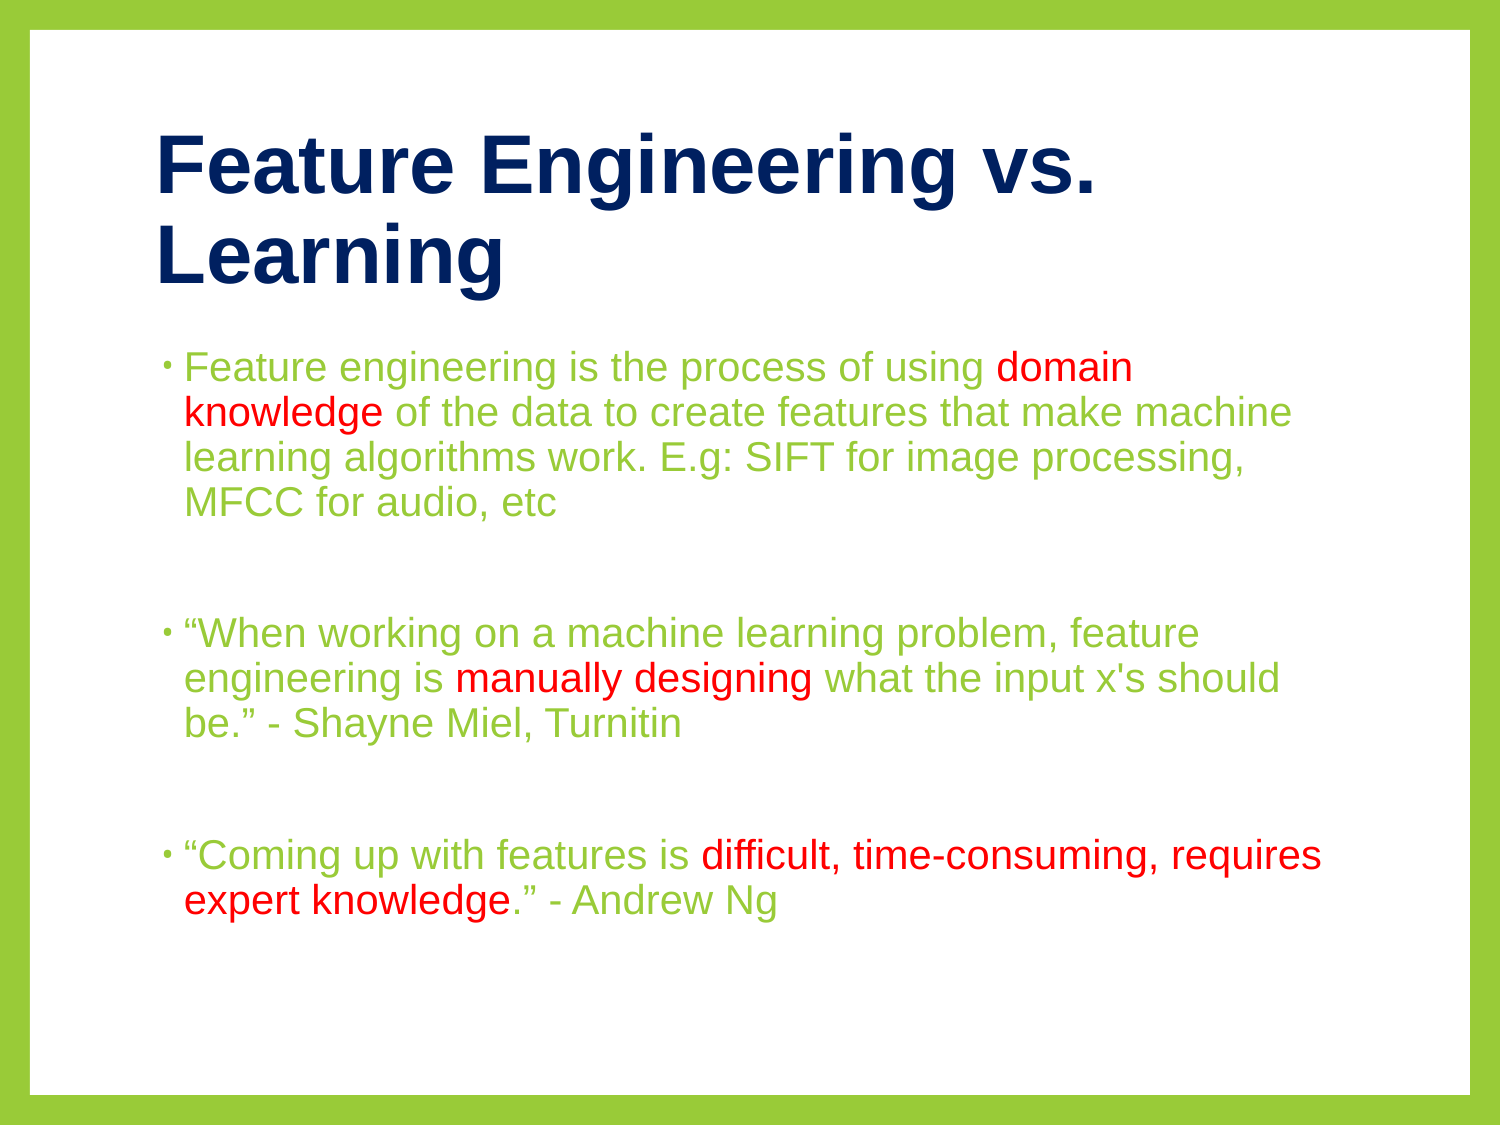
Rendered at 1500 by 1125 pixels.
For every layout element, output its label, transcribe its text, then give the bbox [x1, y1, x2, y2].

title Feature Engineering vs. Learning [140, 99, 1356, 323]
list Feature engineering is the process of using domain knowledge of the data to create features that make machine learning algorithms work. E.g: SIFT for image processing, MFCC for audio, etc “When working on a machine learning problem, feature engineering is manually designing what the input x's should be.” - Shayne Miel, Turnitin “Coming up with features is difficult, time-consuming, requires expert knowledge.” - Andrew Ng [140, 337, 1356, 1000]
